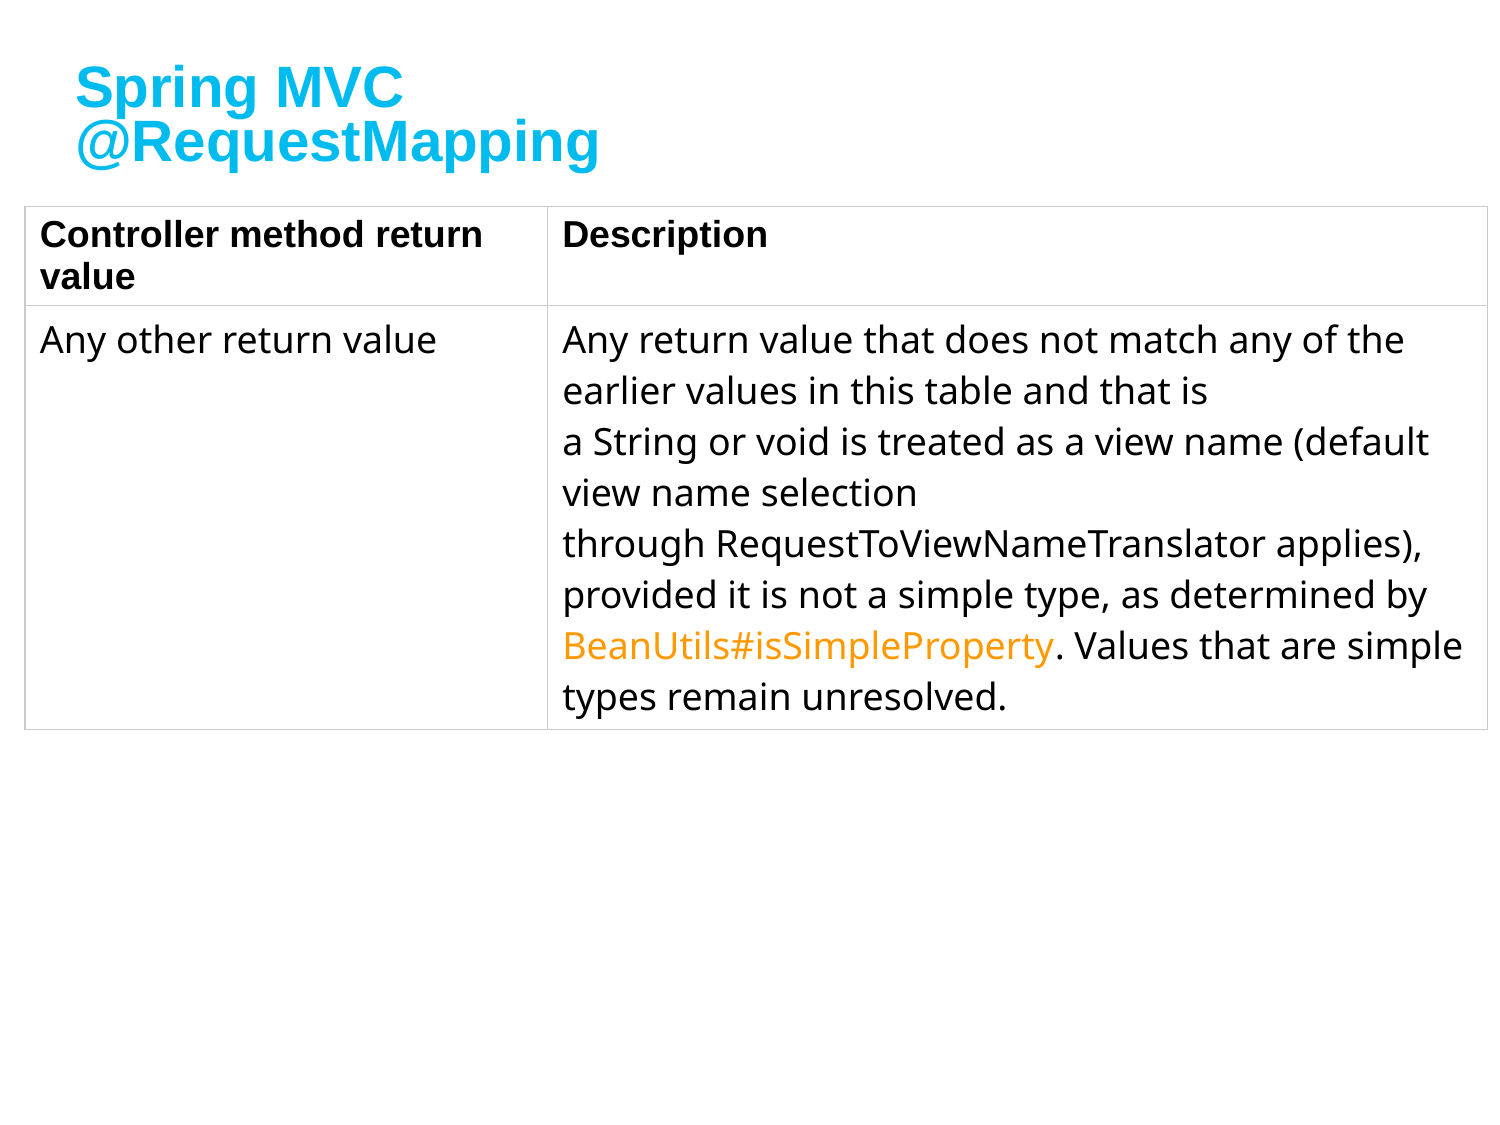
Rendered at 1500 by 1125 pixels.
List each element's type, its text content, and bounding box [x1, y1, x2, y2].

table_header Controller method return value [26, 207, 547, 305]
table_header Description [548, 207, 1487, 305]
table_cell Any other return value [26, 306, 547, 729]
table_cell Any return value that does not match any of the earlier values in this table and that is a String or void is treated as a view name (default view name selection through RequestToViewNameTranslator applies), provided it is not a simple type, as determined by BeanUtils#isSimpleProperty. Values that are simple types remain unresolved. [548, 306, 1487, 729]
title Spring MVC @RequestMapping [75, 30, 1425, 173]
